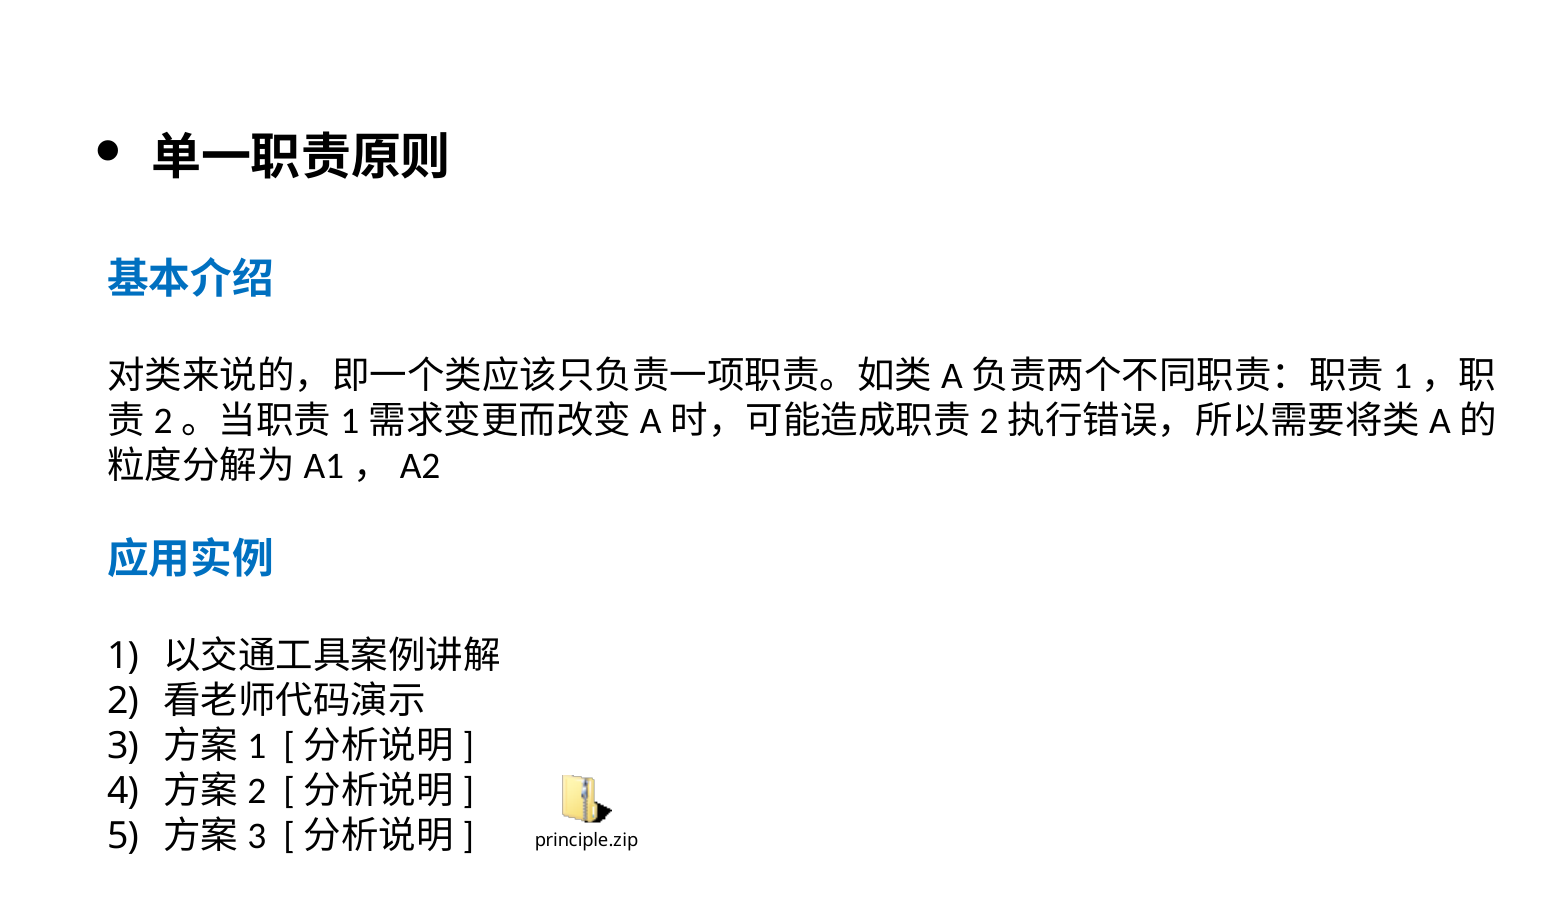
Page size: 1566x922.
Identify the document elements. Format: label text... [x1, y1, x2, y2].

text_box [518, 775, 653, 861]
text_box 基本介绍 对类来说的，即一个类应该只负责一项职责。如类A负责两个不同职责：职责1，职责2。当职责1需求变更而改变A时，可能造成职责2执行错误，所以需要将类A的粒度分解为A1，A2 应用实例 以交通工具案例讲解 看老师代码演示 方案1 [分析说明] 方案2 [分析说明] 方案3 [分析说明] [92, 204, 1535, 909]
text_box 单一职责原则 [79, 123, 1325, 193]
